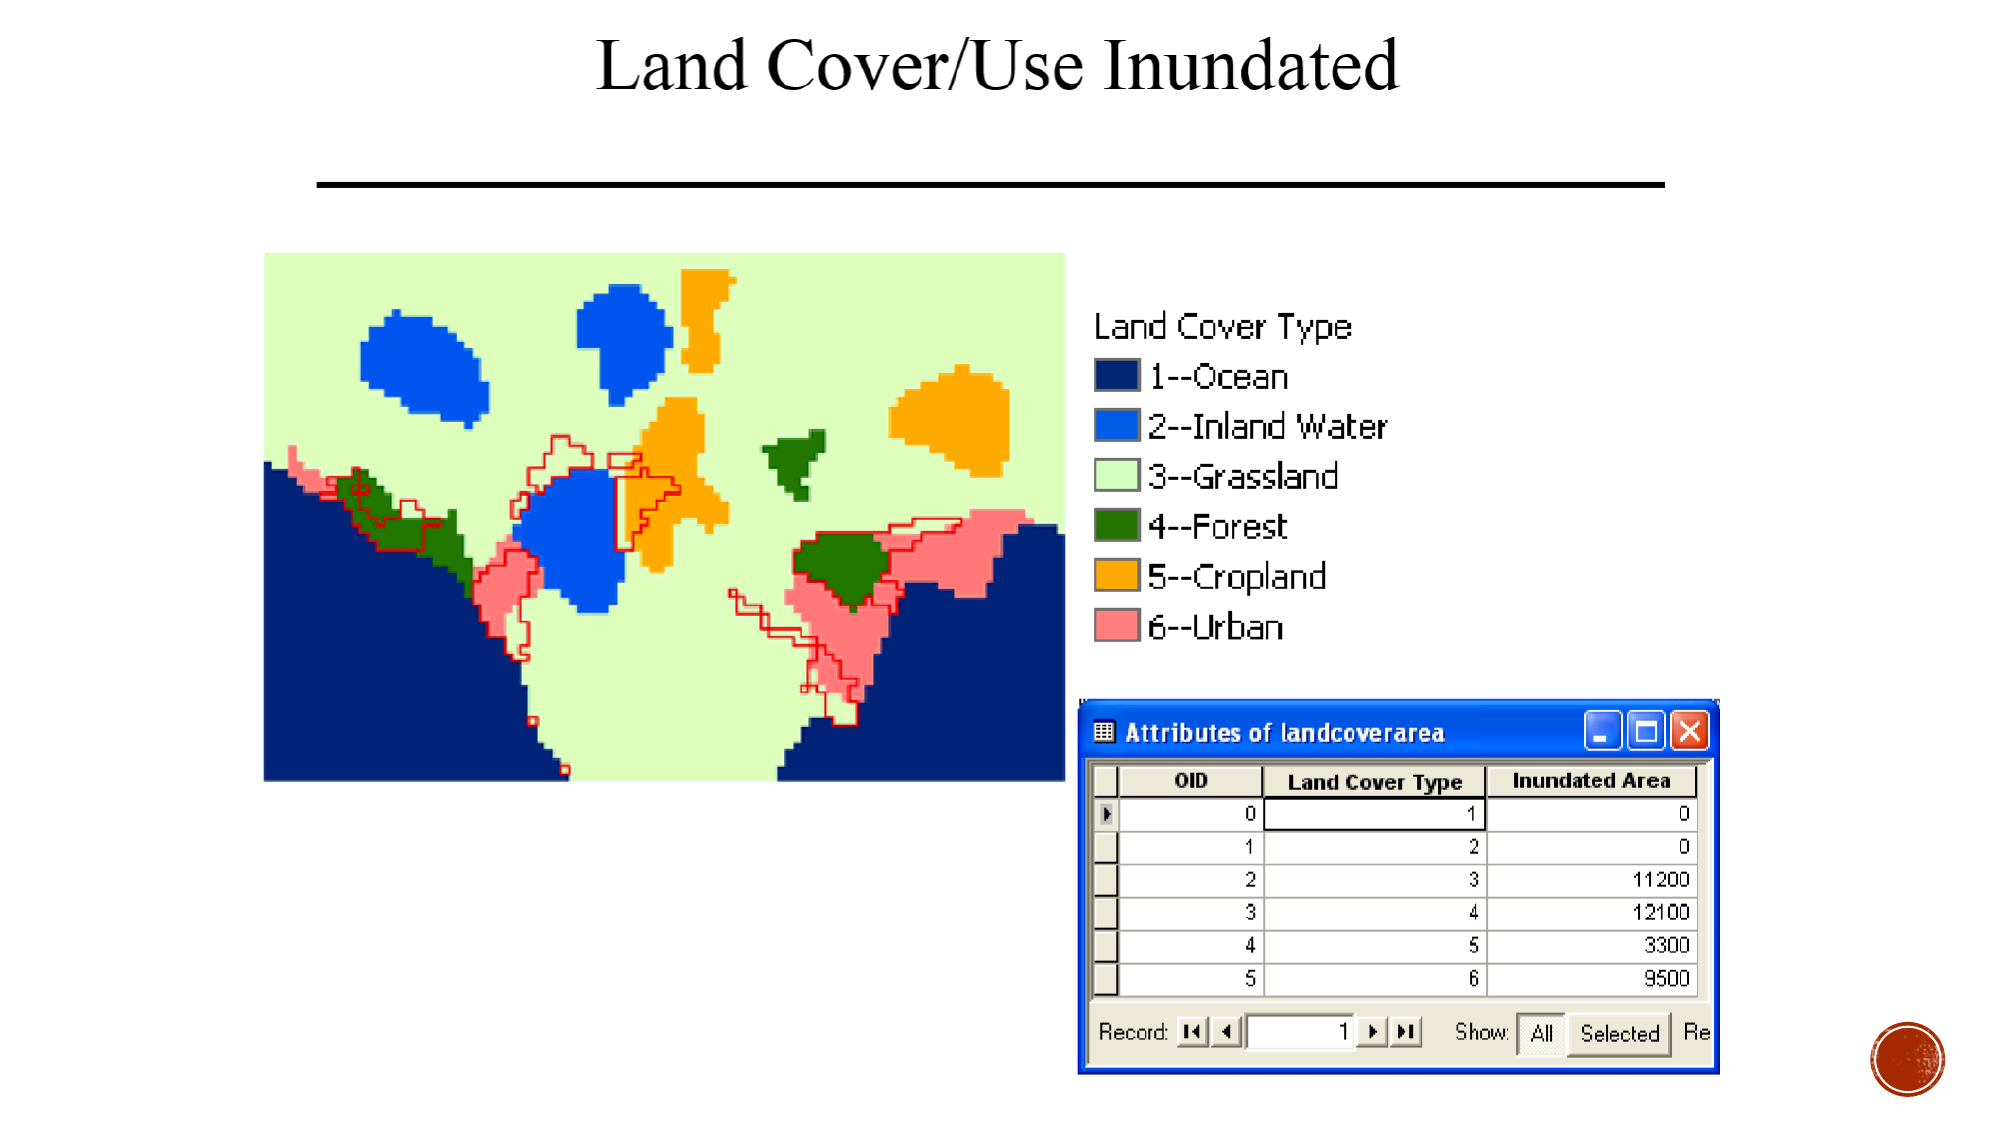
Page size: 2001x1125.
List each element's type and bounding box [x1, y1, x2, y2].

picture [250, 0, 1749, 1125]
